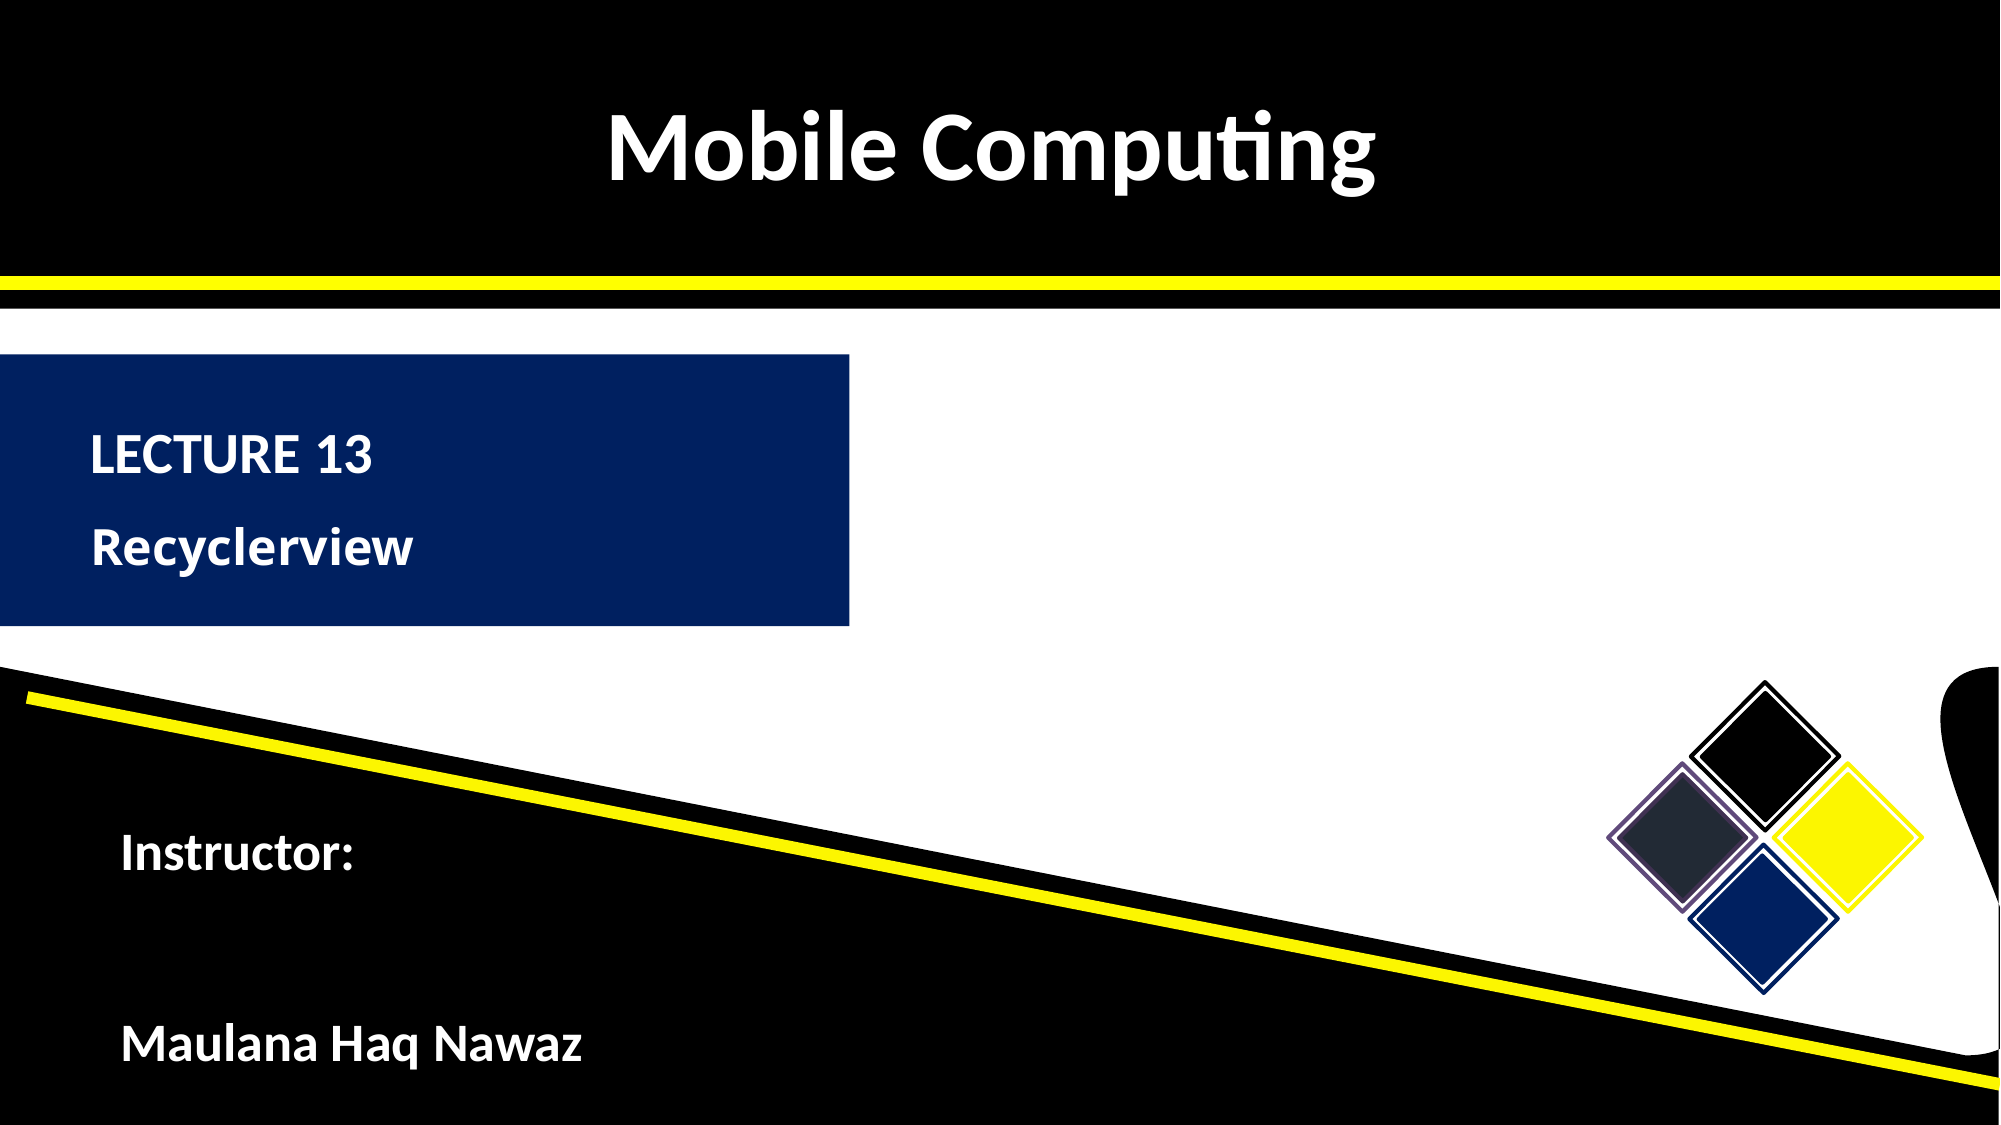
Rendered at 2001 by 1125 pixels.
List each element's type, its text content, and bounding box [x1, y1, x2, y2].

text_box LECTURE 13 Recyclerview [0, 353, 850, 627]
text_box Mobile Computing [590, 73, 1410, 208]
text_box Mobile Computing [0, 0, 2000, 276]
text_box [1629, 703, 1901, 972]
text_box Mobile Computing [0, 290, 2000, 309]
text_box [0, 666, 2000, 1125]
